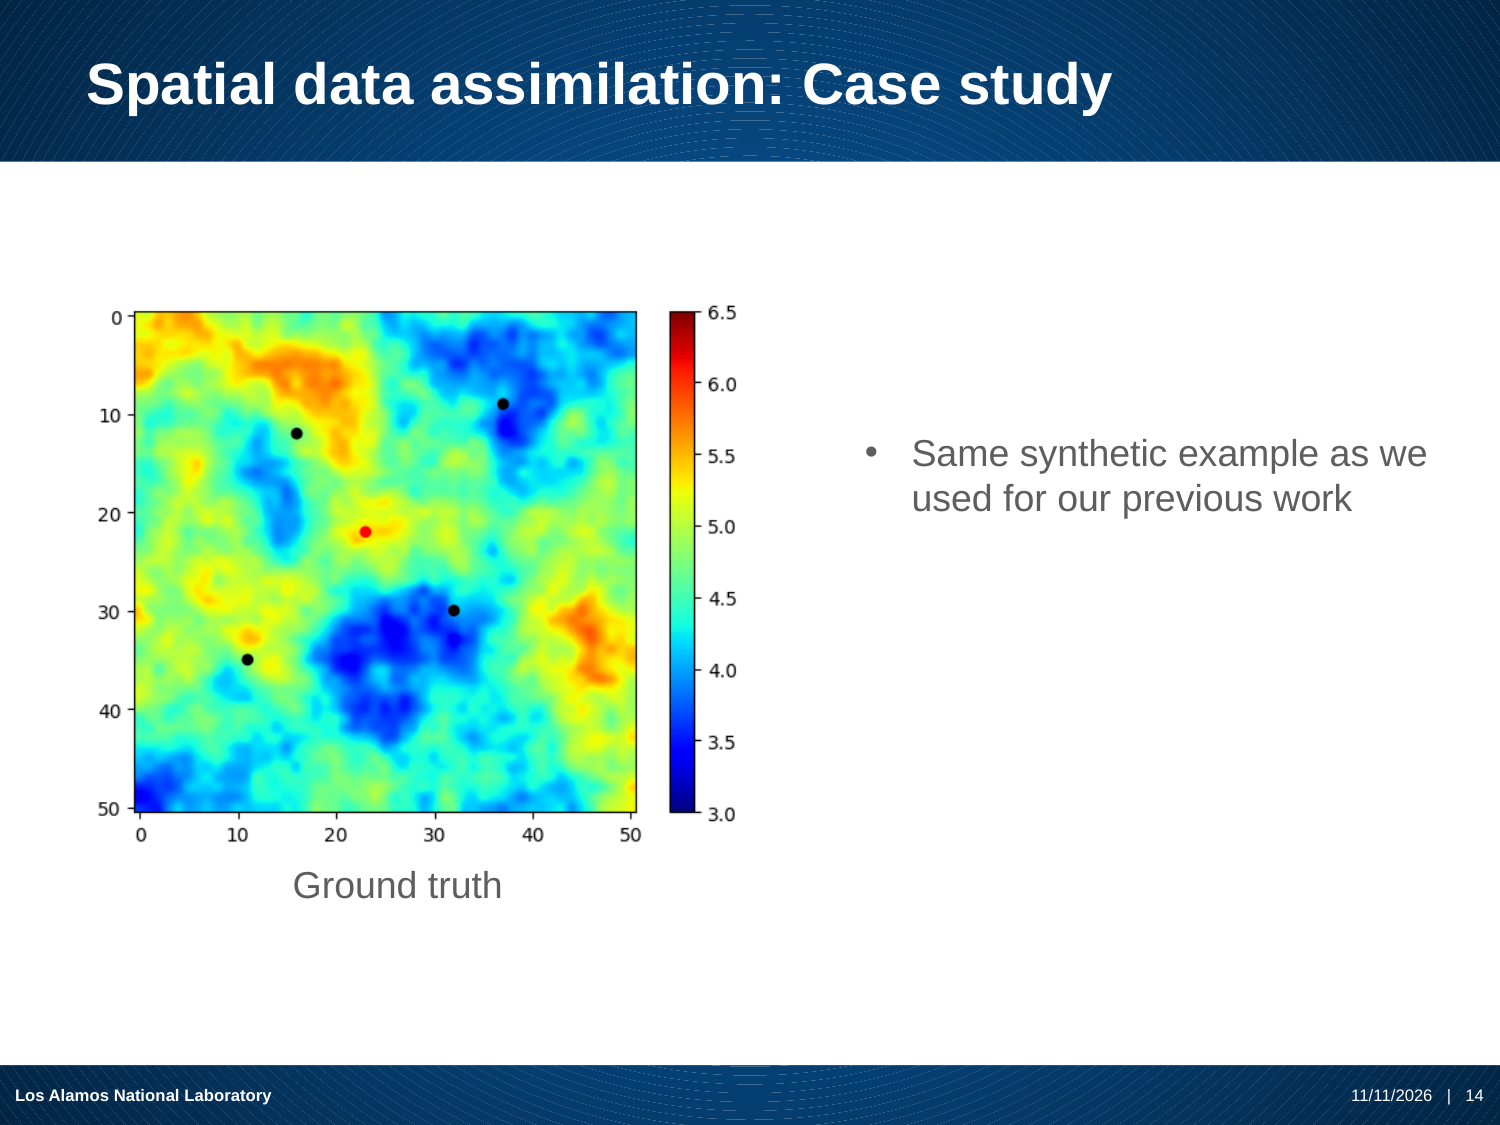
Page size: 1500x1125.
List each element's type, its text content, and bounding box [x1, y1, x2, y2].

text_box Ground truth [164, 867, 632, 914]
title Spatial data assimilation: Case study [71, 0, 1431, 162]
text_box Same synthetic example as we used for our previous work [849, 421, 1448, 527]
footer Los Alamos National Laboratory [0, 1064, 544, 1125]
picture [84, 291, 752, 859]
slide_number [1148, 1064, 1499, 1125]
